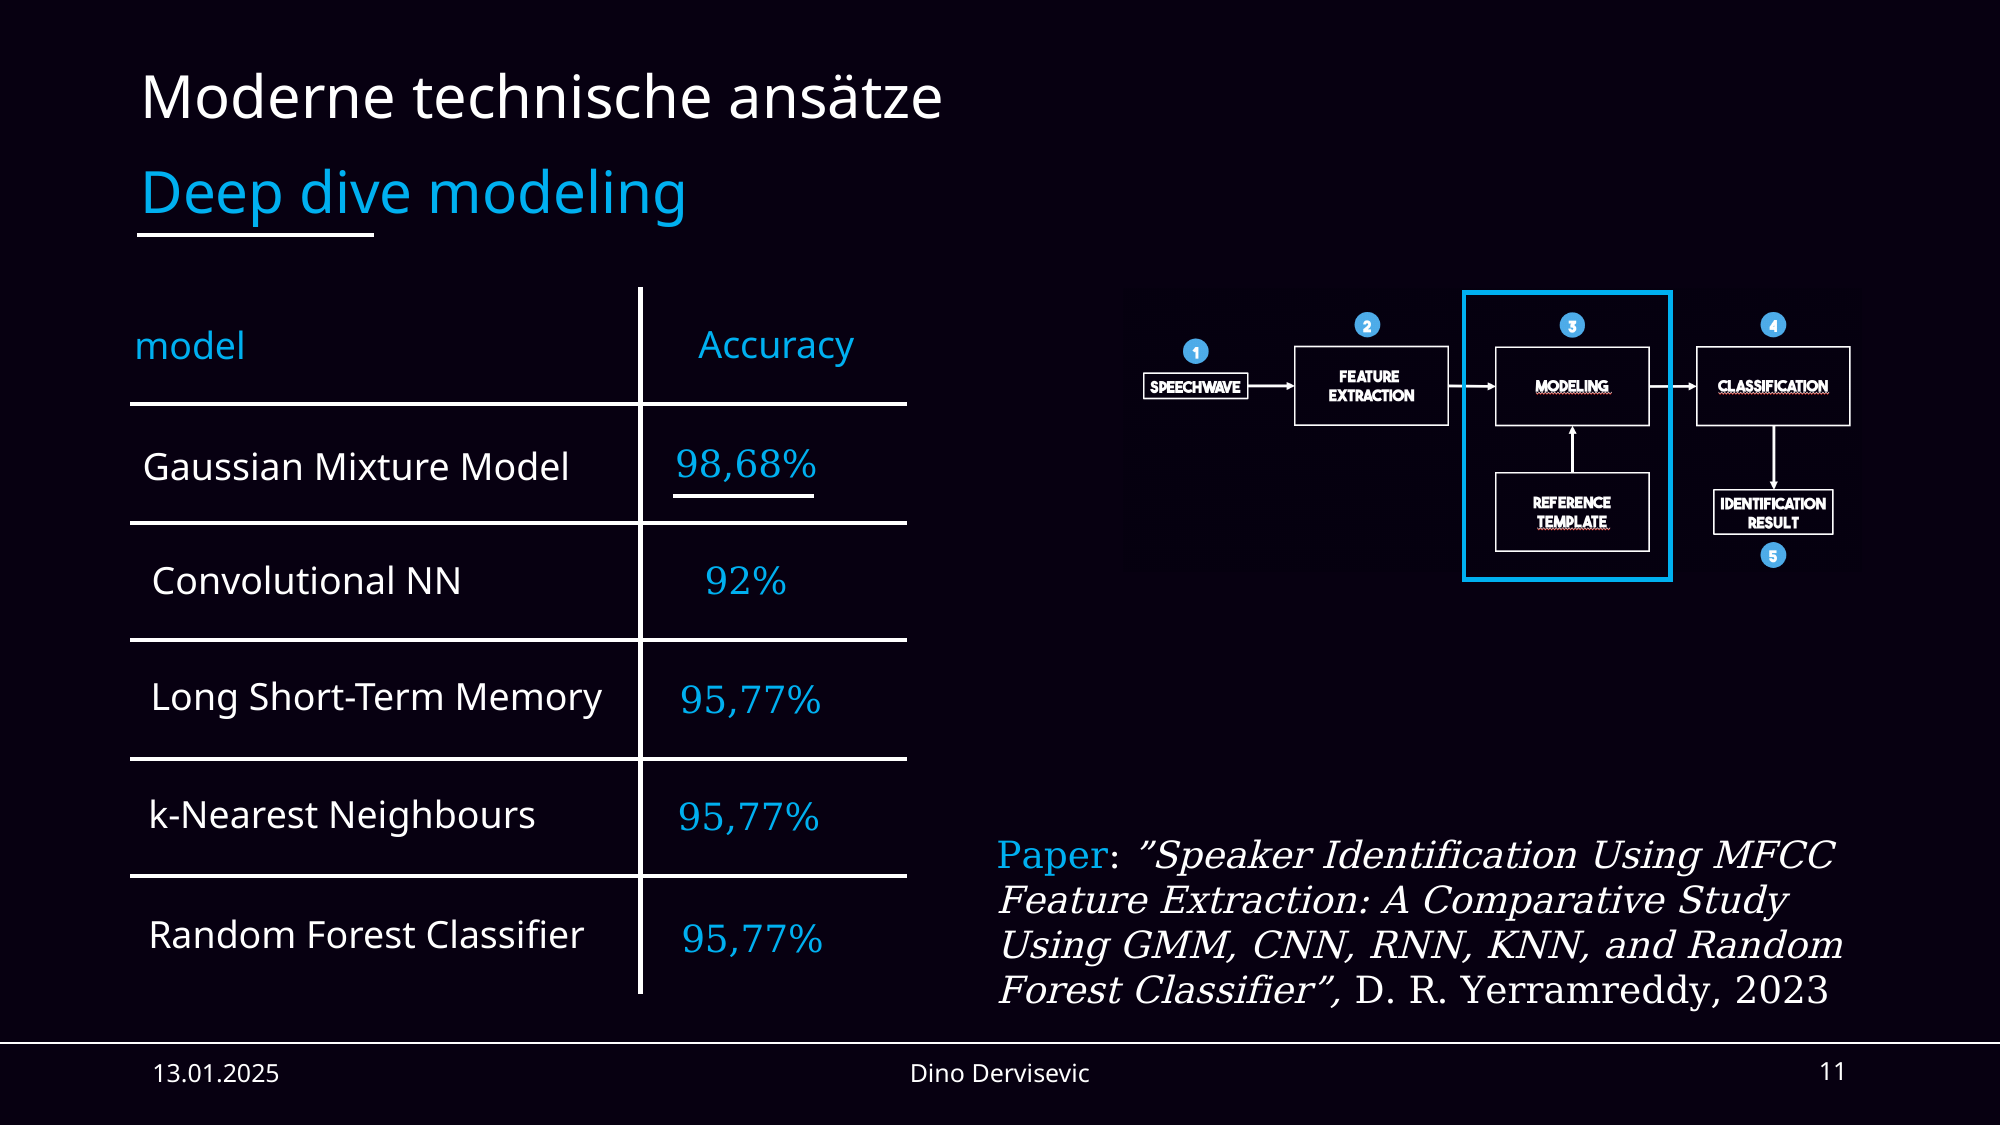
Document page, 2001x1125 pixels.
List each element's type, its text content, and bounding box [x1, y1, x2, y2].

text_box Paper: ”Speaker Identification Using MFCC Feature Extraction: A Comparative Study Using GMM, CNN, RNN, KNN, and Random Forest Classifier”, D. R. Yerramreddy, 2023 [981, 1043, 1910, 1109]
text_box Gaussian Mixture Model [128, 435, 586, 496]
text_box Convolutional NN [136, 549, 478, 609]
text_box 95,77% [662, 785, 836, 846]
text_box Paper: ”Speaker Identification Using MFCC Feature Extraction: A Comparative Study Using GMM, CNN, RNN, KNN, and Random Forest Classifier”, D. R. Yerramreddy, 2023 [981, 823, 1910, 1042]
picture [1467, 296, 1667, 572]
text_box 92% [689, 549, 803, 609]
text_box Random Forest Classifier [133, 903, 601, 964]
title Moderne technische ansätze [125, 59, 1851, 140]
text_box Deep dive modeling [125, 154, 744, 235]
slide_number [137, 1044, 588, 1103]
text_box Long Short-Term Memory [135, 666, 618, 726]
text_box Accuracy [683, 313, 870, 374]
text_box 98,68% [660, 432, 833, 492]
text_box k-Nearest Neighbours [133, 783, 552, 844]
text_box 95,77% [664, 669, 838, 729]
text_box [1463, 572, 1672, 581]
picture [1123, 288, 1862, 572]
text_box 95,77% [666, 907, 839, 967]
text_box model [119, 314, 262, 375]
footer Dino Dervisevic [662, 1044, 981, 1103]
